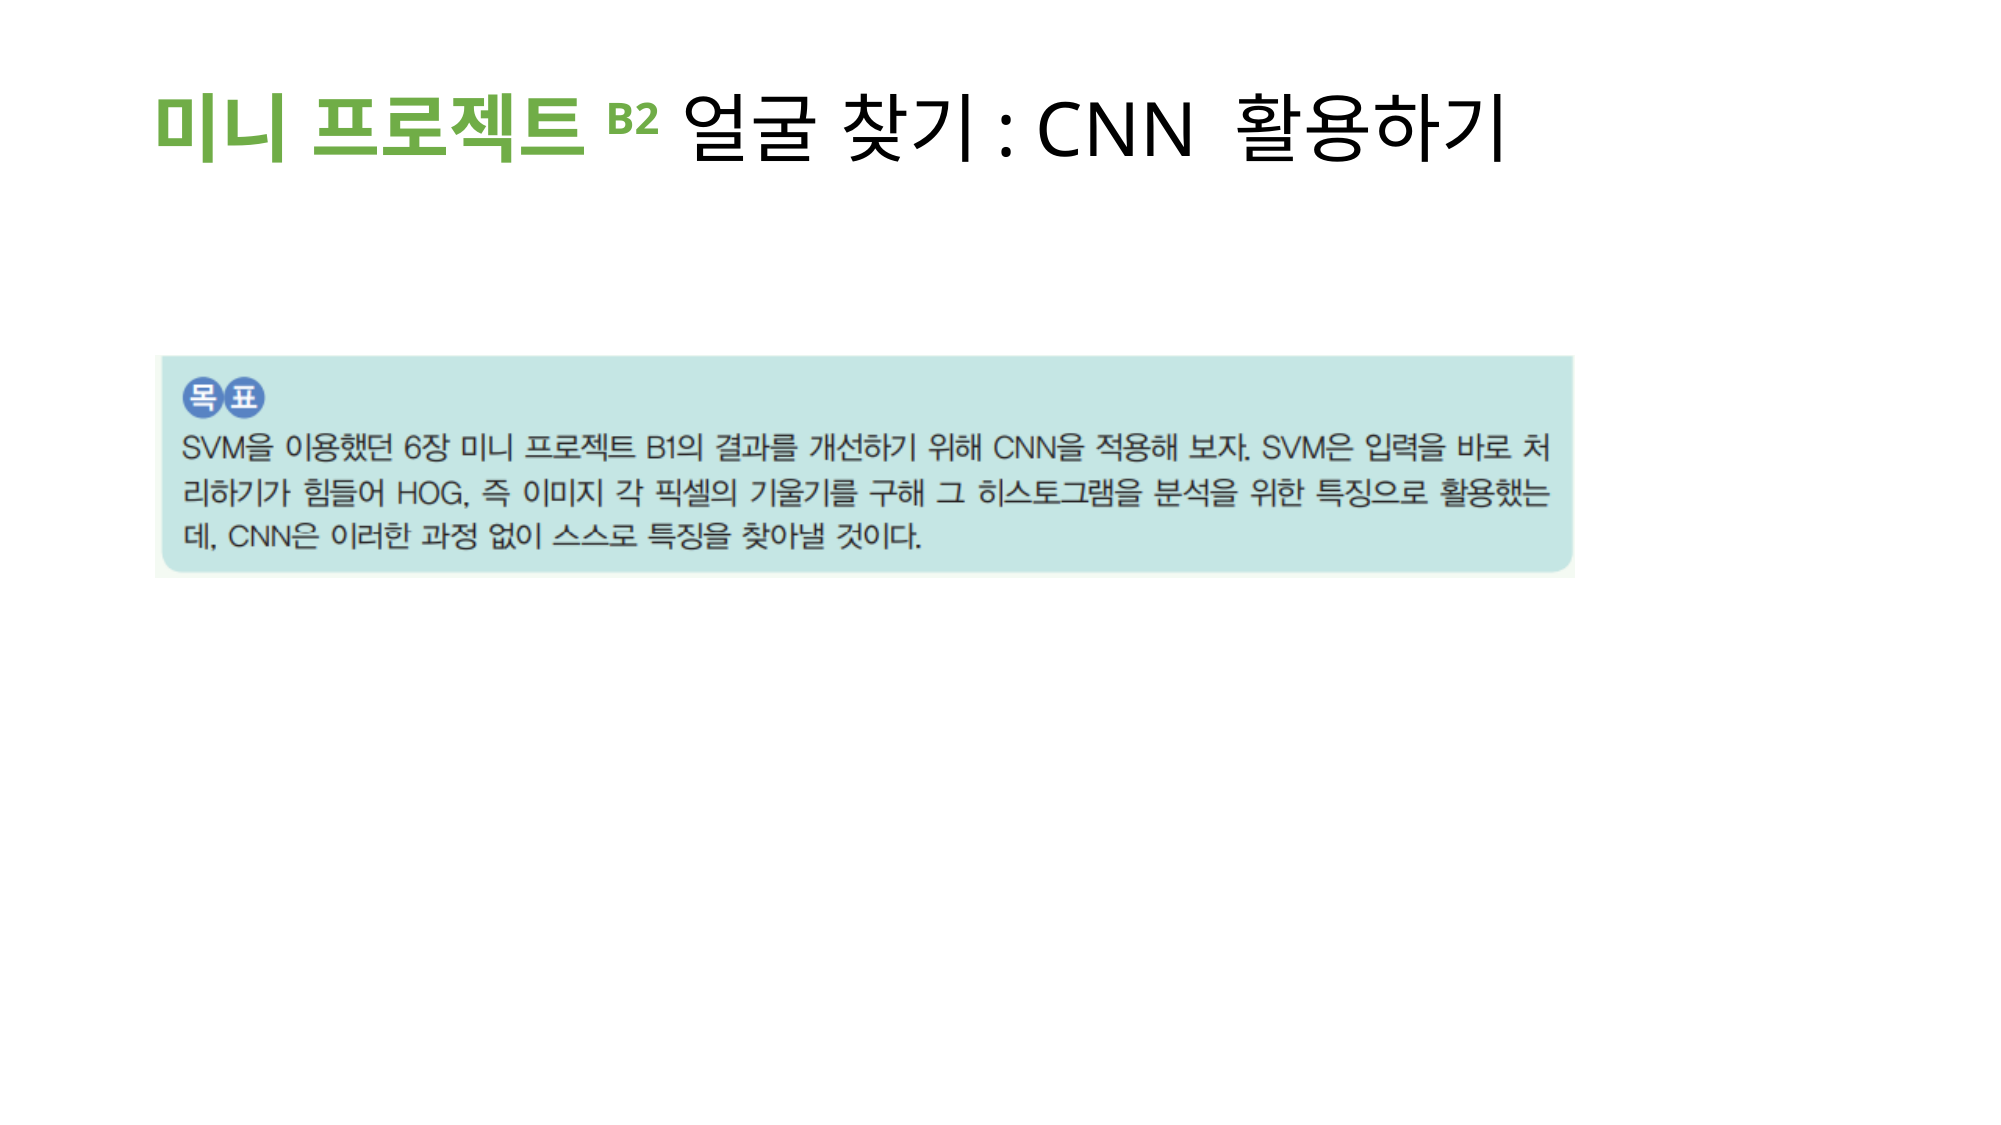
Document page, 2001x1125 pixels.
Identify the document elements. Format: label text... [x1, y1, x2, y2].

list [155, 355, 1575, 578]
title 미니 프로젝트B2 얼굴 찾기: CNN 활용하기 [137, 59, 1863, 206]
